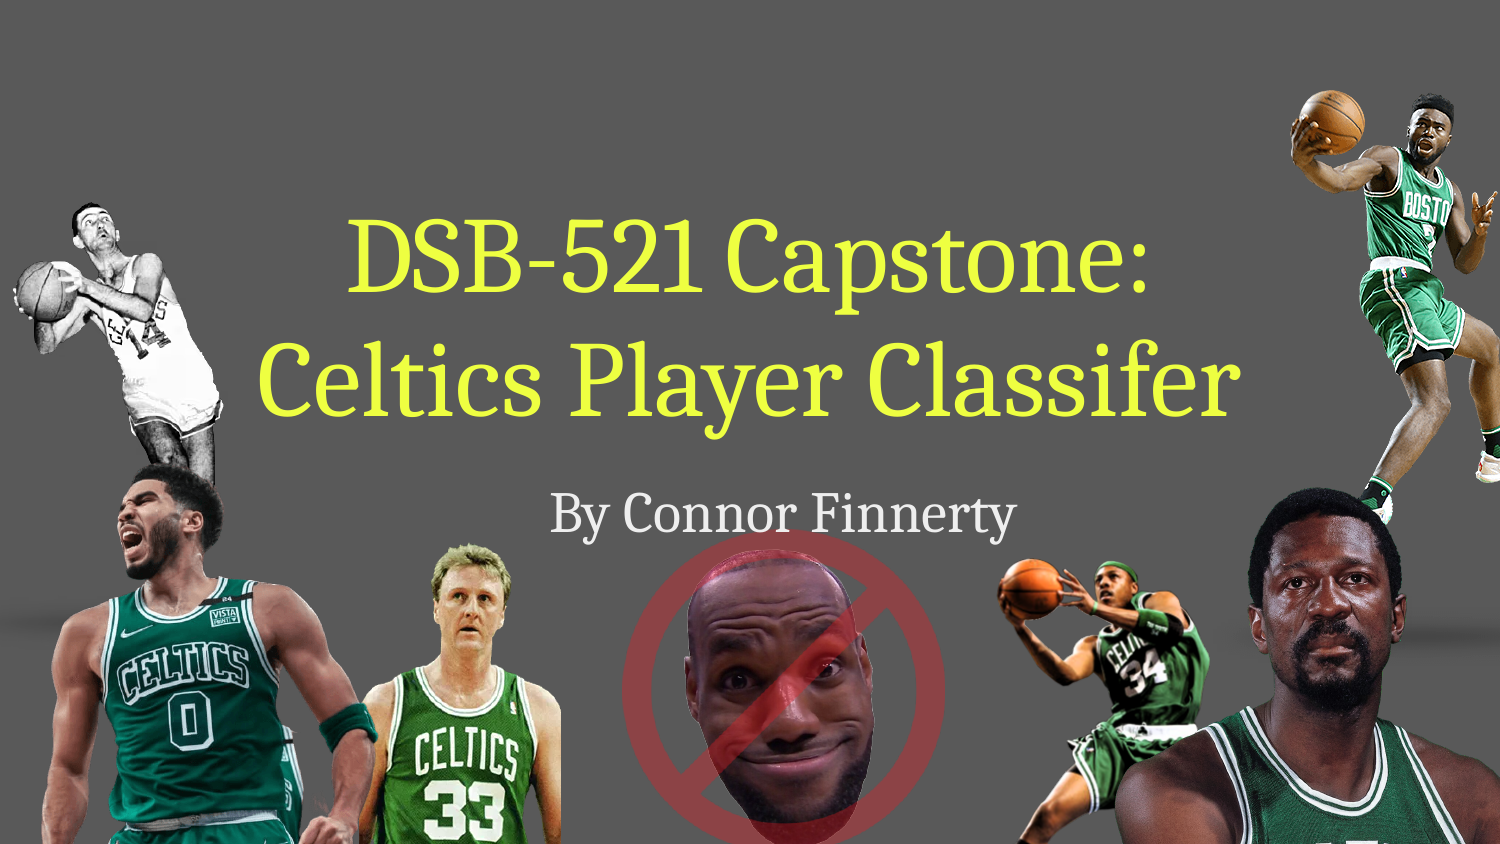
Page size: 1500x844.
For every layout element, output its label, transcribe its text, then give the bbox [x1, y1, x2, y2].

subtitle By Connor Finnerty [390, 464, 1207, 595]
picture [0, 27, 561, 844]
picture [622, 89, 1500, 844]
title DSB-521 Capstone: Celtics Player Classifer [338, 122, 1207, 459]
